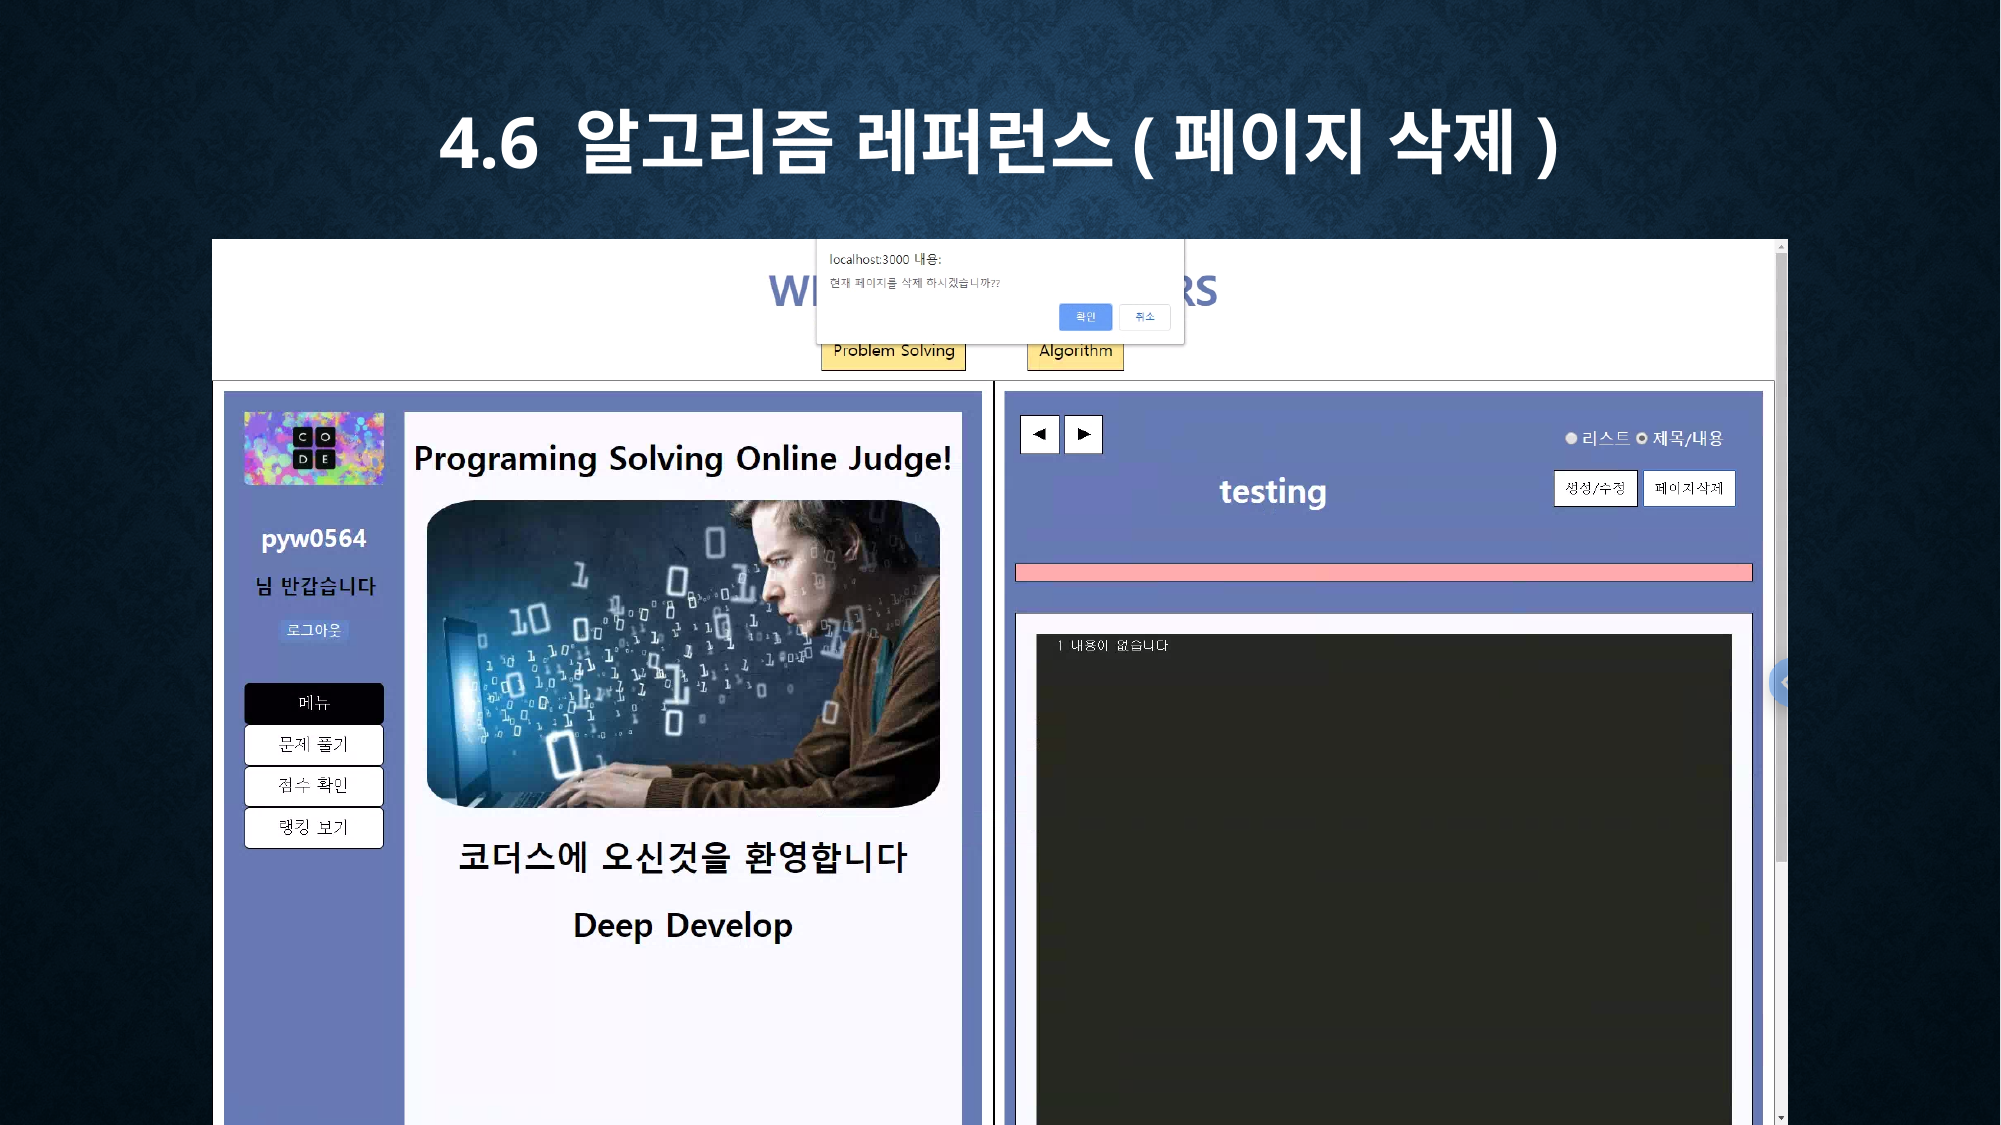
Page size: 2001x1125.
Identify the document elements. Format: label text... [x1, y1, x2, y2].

picture [212, 238, 1788, 1125]
title 4.6 알고리즘 레퍼런스(페이지 삭제) [149, 99, 1849, 318]
